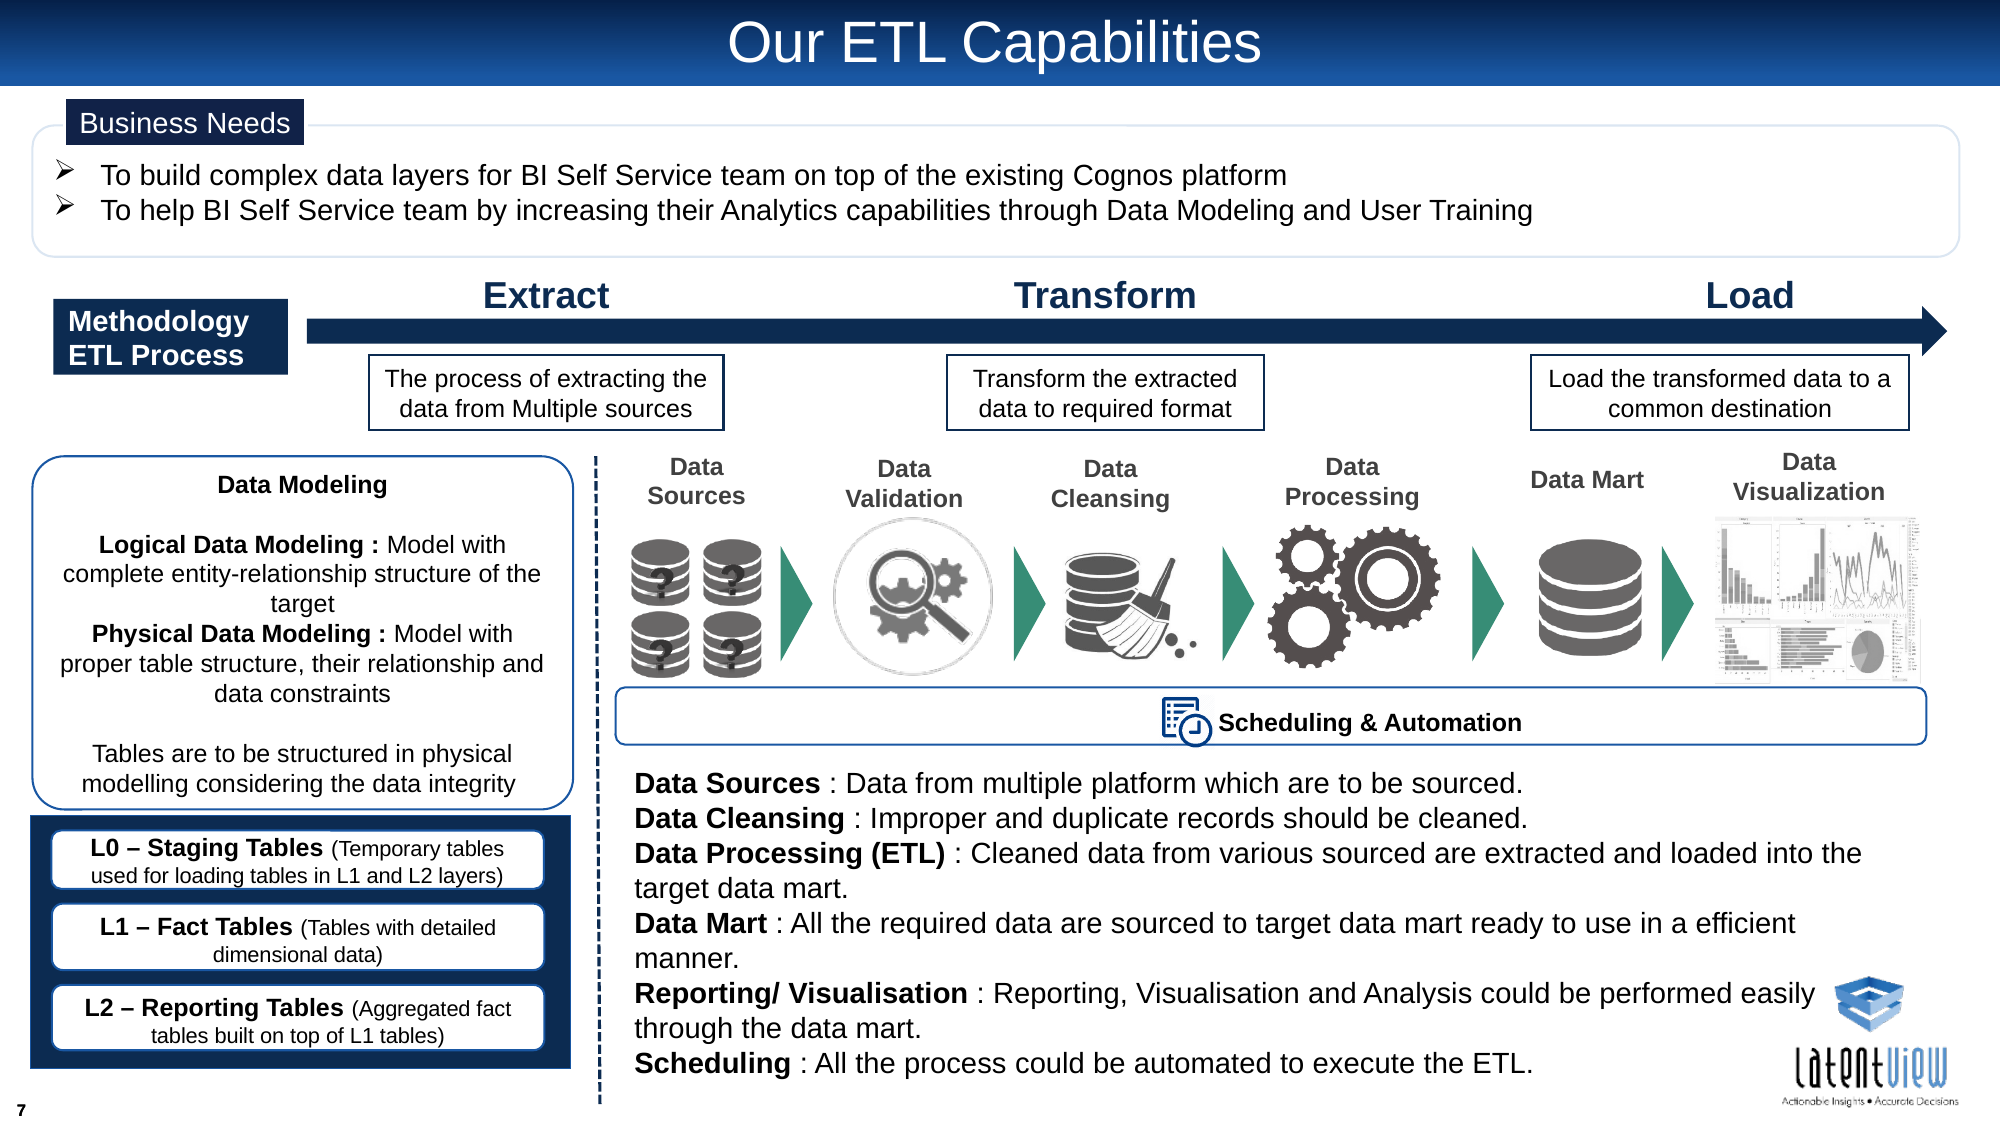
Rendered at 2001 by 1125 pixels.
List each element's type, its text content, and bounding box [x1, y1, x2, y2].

text_box Data Processing [1269, 442, 1436, 507]
text_box The process of extracting the data from Multiple sources [368, 354, 725, 431]
text_box [305, 303, 1949, 359]
text_box [1472, 546, 1505, 662]
picture [1221, 507, 1472, 684]
text_box Data Mart [1512, 456, 1662, 501]
title Our ETL Capabilities [98, 9, 1894, 77]
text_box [627, 539, 765, 678]
picture [1531, 539, 1648, 656]
text_box Data Visualization [1715, 438, 1903, 514]
text_box Scheduling & Automation [614, 686, 1928, 746]
text_box Methodology ETL Process [52, 298, 289, 376]
text_box Data Sources : Data from multiple platform which are to be sourced. Data Cleansing : Improper and duplicate records should be cleaned. Data Processing (ETL) : Cleaned data from various sourced are extracted and loaded into the target data mart. Data Mart : All the required data are sourced to target data mart ready to use in a efficient manner. Reporting/ Visualisation : Reporting, Visualisation and Analysis could be performed easily through the data mart. Scheduling : All the process could be automated to execute the ETL. [619, 756, 1921, 1087]
text_box Load [1690, 263, 1811, 317]
text_box Load the transformed data to a common destination [1530, 354, 1910, 431]
text_box Transform [999, 263, 1212, 317]
text_box Extract [468, 263, 625, 317]
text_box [595, 456, 600, 1105]
text_box Business Needs [63, 95, 308, 148]
text_box Data Sources [630, 442, 763, 518]
text_box [780, 546, 813, 662]
text_box [1013, 546, 1022, 662]
text_box Transform the extracted data to required format [946, 354, 1265, 431]
text_box Data Modeling Logical Data Modeling : Model with complete entity-relationship structure of the target Physical Data Modeling : Model with proper table structure, their relationship and data constraints Tables are to be structured in physical modelling considering the data integrity [31, 455, 575, 811]
text_box [1661, 546, 1694, 662]
picture [1159, 694, 1215, 750]
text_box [30, 815, 571, 1069]
text_box Data Validation [829, 445, 979, 521]
picture [832, 515, 994, 677]
picture [1754, 959, 1988, 1125]
text_box To build complex data layers for BI Self Service team on top of the existing Cognos platform To help BI Self Service team by increasing their Analytics capabilities through Data Modeling and User Training [31, 124, 1961, 258]
picture [1022, 531, 1220, 673]
text_box Data Cleansing [1024, 444, 1198, 520]
picture [1715, 516, 1921, 684]
